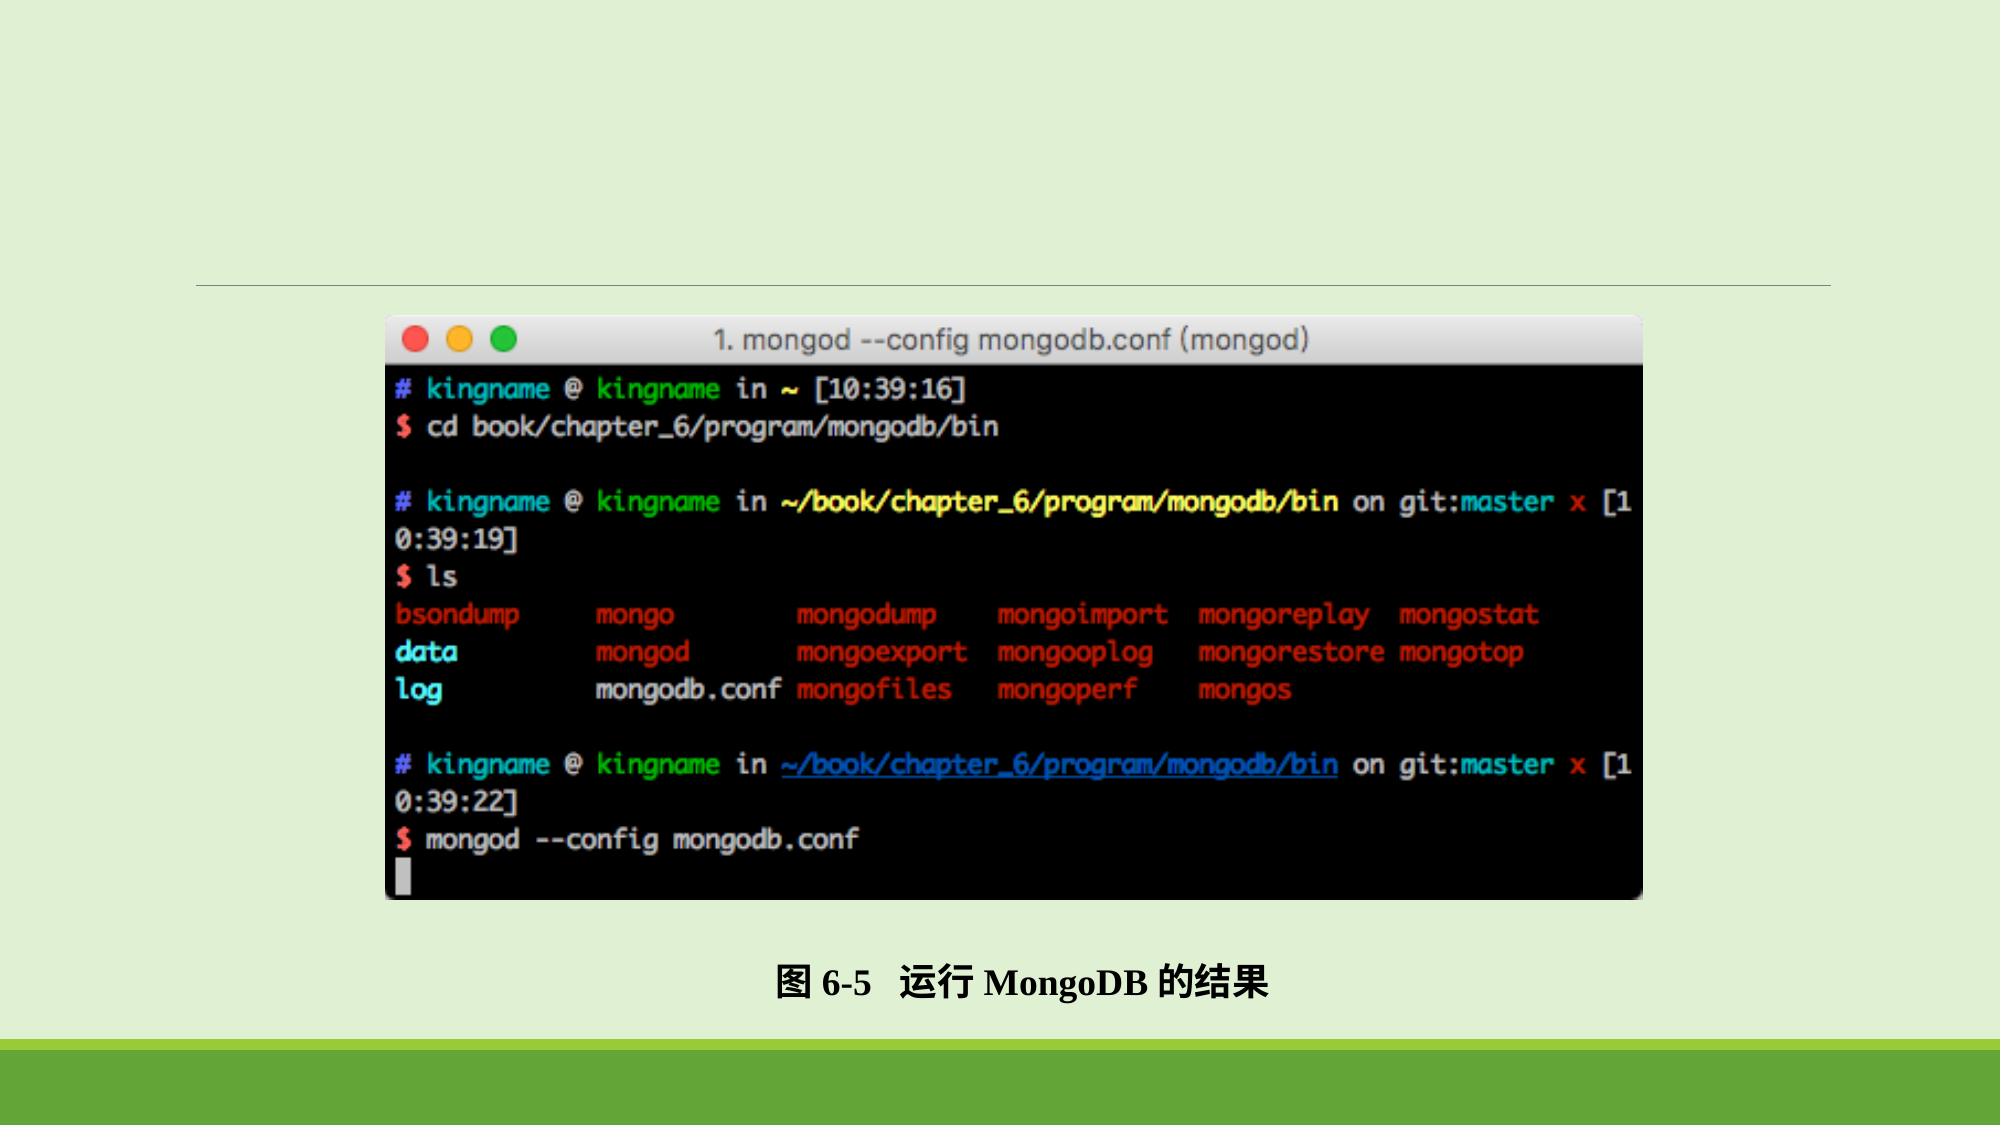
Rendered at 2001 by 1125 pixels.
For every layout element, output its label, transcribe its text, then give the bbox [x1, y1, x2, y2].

text_box 图6-5 运行MongoDB的结果 [743, 951, 1285, 1011]
picture [384, 314, 1643, 901]
